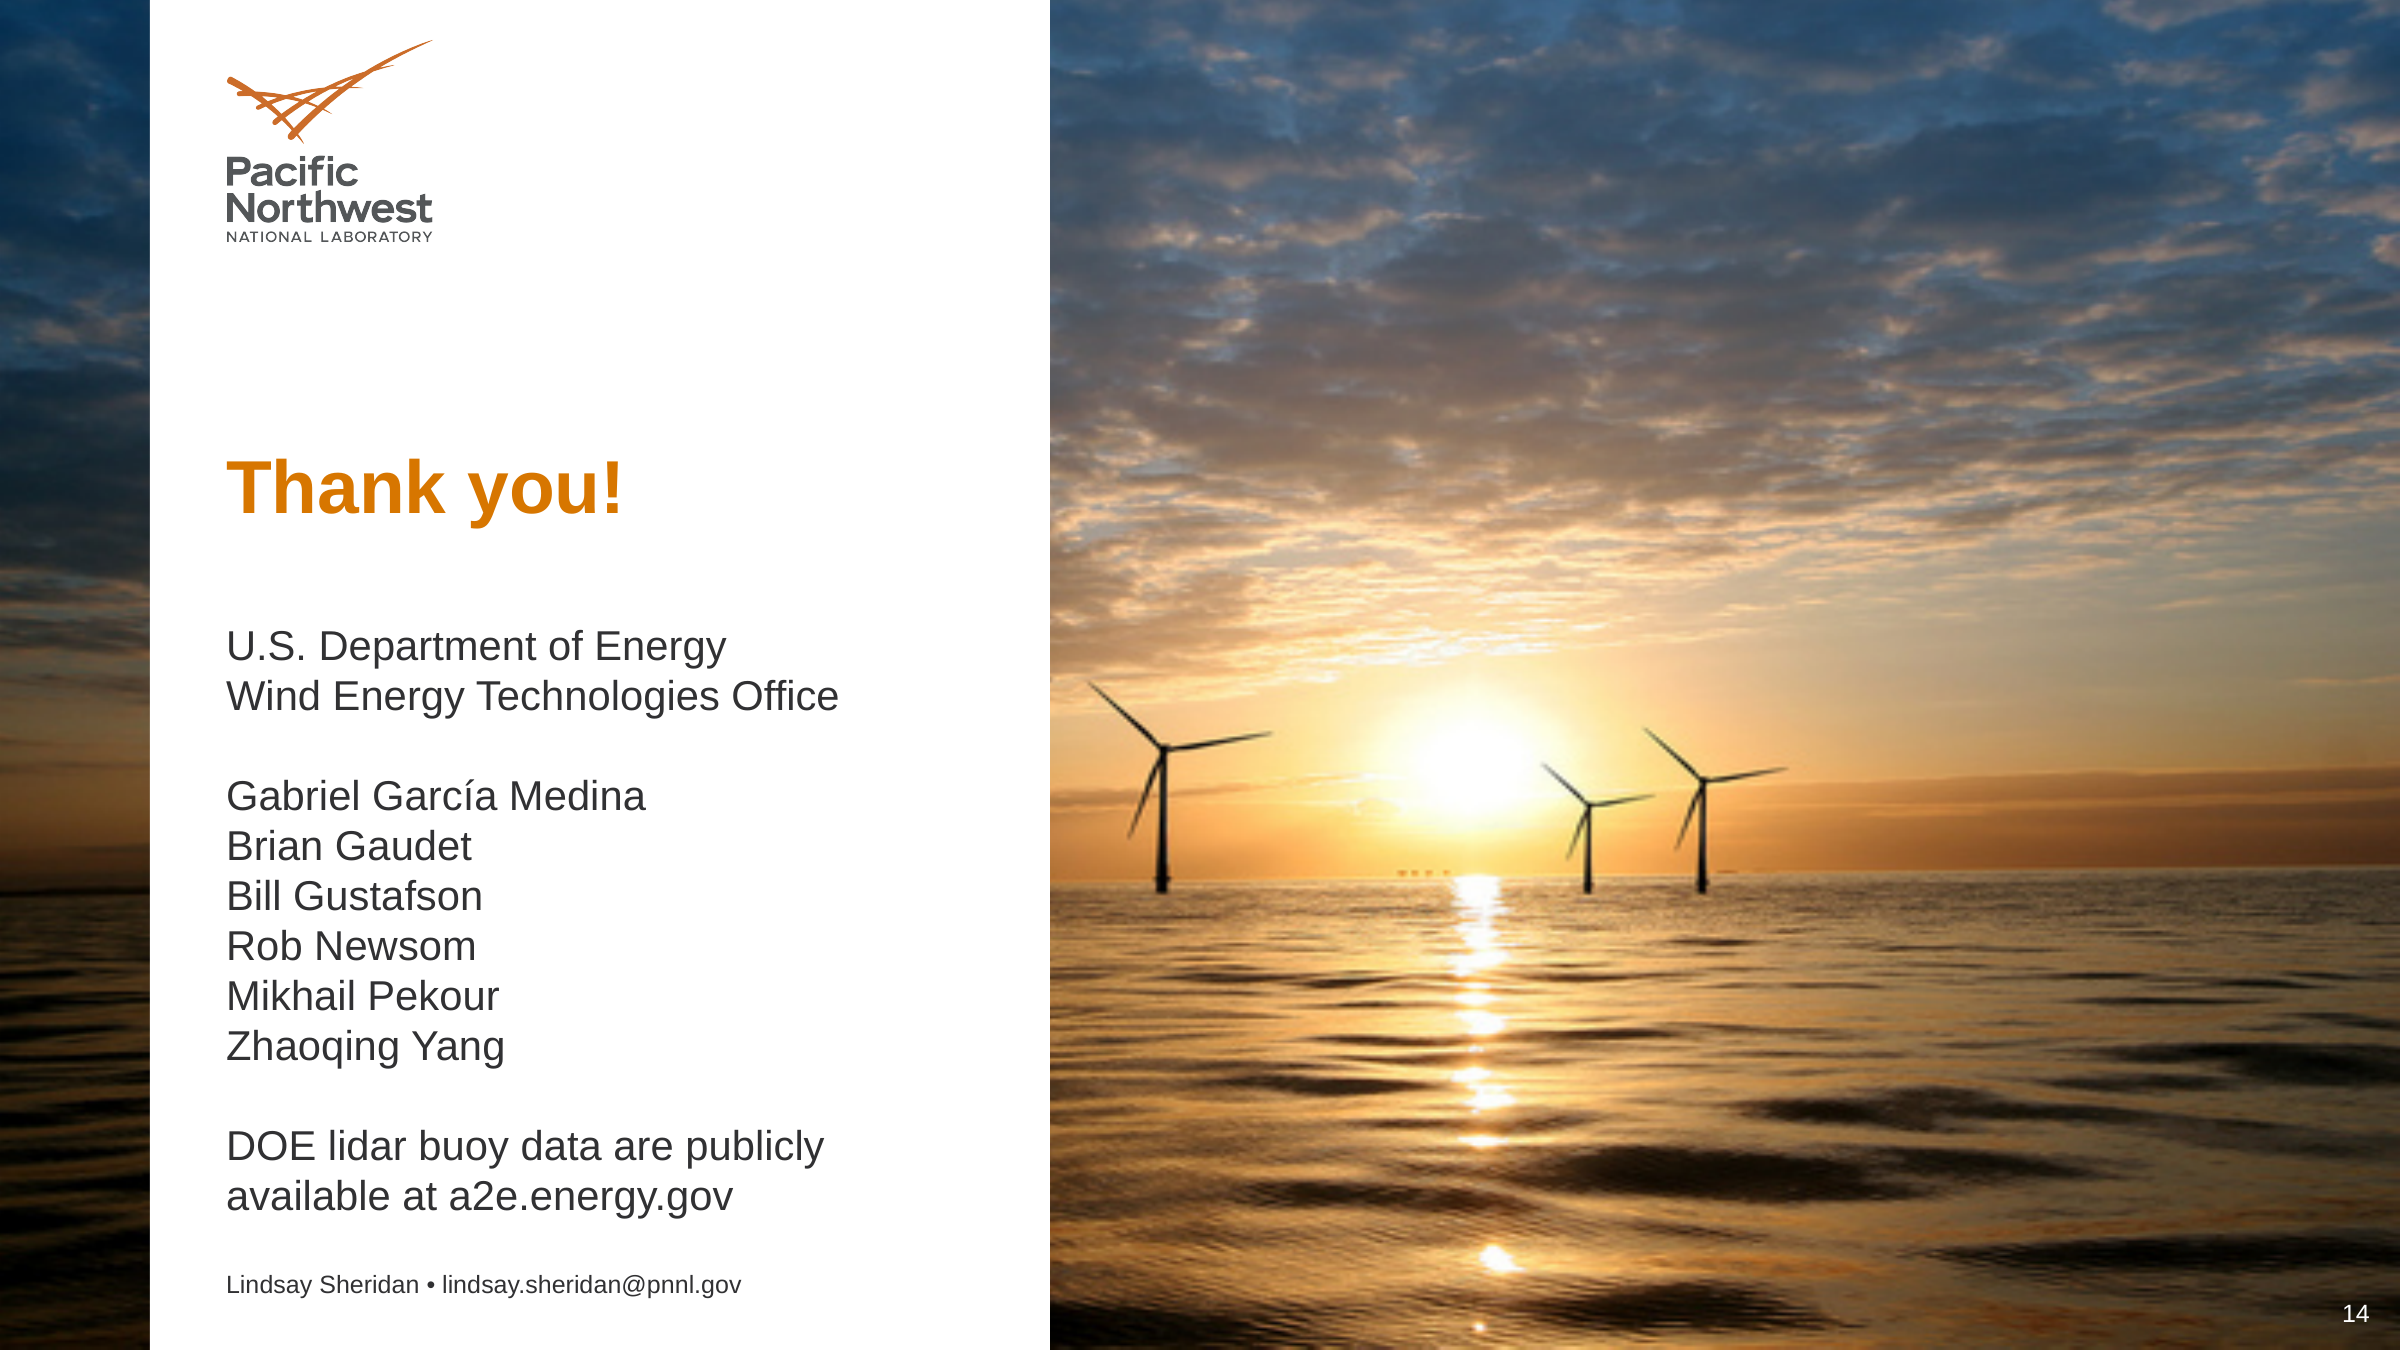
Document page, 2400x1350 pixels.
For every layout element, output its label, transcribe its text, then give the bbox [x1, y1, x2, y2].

picture [1050, 0, 2400, 1350]
slide_number 14 [2295, 1275, 2370, 1350]
picture [225, 38, 435, 244]
picture [0, 0, 149, 1350]
text_box Thank you! U.S. Department of Energy Wind Energy Technologies Office Gabriel García Medina Brian Gaudet Bill Gustafson Rob Newsom Mikhail Pekour Zhaoqing Yang DOE lidar buoy data are publicly available at a2e.energy.gov Lindsay Sheridan • lindsay.sheridan@pnnl.gov [211, 431, 963, 1306]
